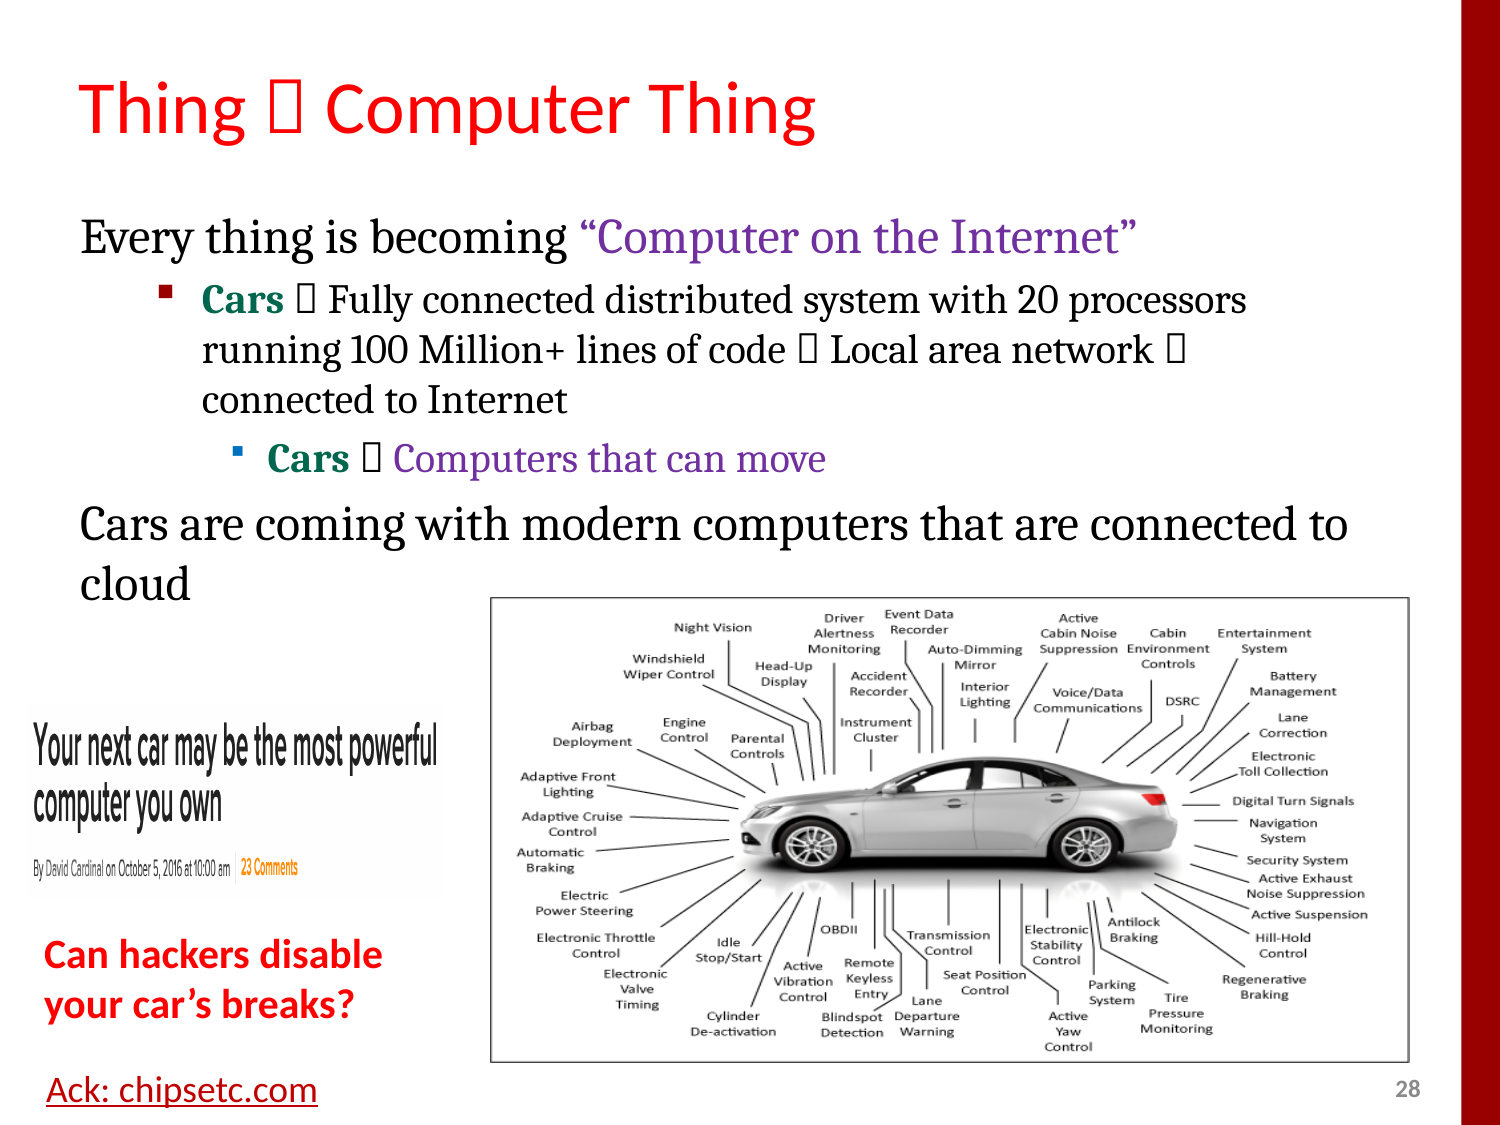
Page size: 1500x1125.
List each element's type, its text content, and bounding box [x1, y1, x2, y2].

list Every thing is becoming “Computer on the Internet” Cars  Fully connected distributed system with 20 processors running 100 Million+ lines of code  Local area network  connected to Internet Cars  Computers that can move Cars are coming with modern computers that are connected to cloud [65, 196, 1376, 646]
title Thing  Computer Thing [63, 30, 1310, 156]
text_box Can hackers disable your car’s breaks? [29, 919, 408, 1035]
picture [489, 597, 1411, 1064]
picture [28, 703, 443, 900]
text_box Ack: chipsetc.com [31, 1057, 334, 1118]
